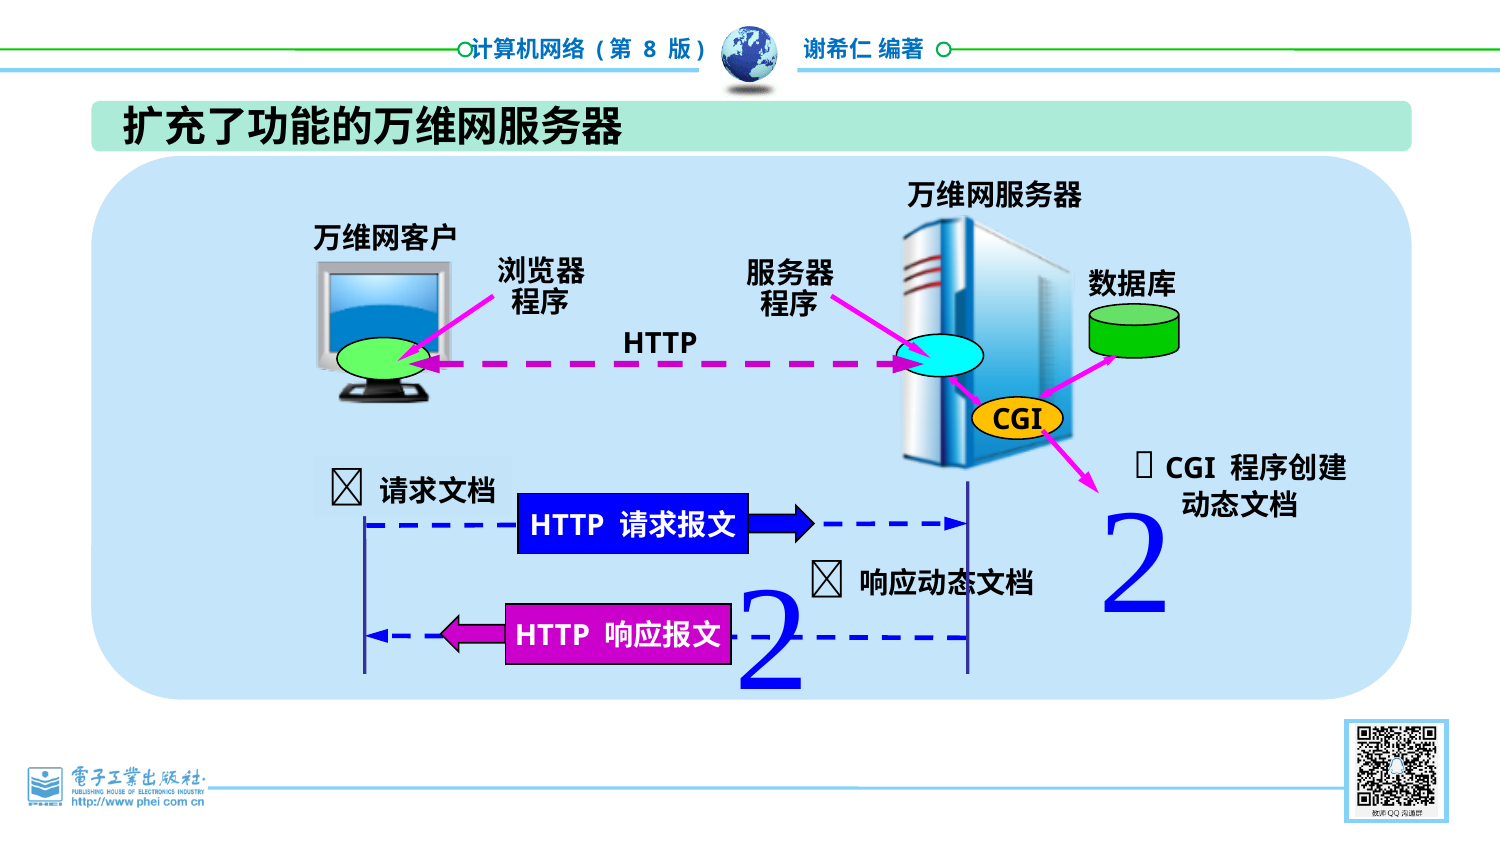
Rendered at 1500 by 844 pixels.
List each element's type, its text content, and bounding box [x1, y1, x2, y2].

text_box [91, 100, 107, 152]
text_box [945, 303, 1180, 440]
text_box HTTP [607, 317, 713, 367]
text_box [89, 153, 1414, 702]
text_box 万维网服务器 [892, 168, 1099, 219]
text_box 数据库 [1083, 257, 1192, 308]
text_box 扩充了功能的万维网服务器 [107, 92, 639, 158]
picture [309, 256, 461, 408]
text_box 万维网客户 [298, 211, 475, 262]
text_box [364, 531, 1047, 729]
text_box 浏览器 程序 [482, 248, 601, 327]
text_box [317, 456, 968, 675]
picture [1355, 724, 1438, 817]
picture [23, 764, 208, 809]
picture [719, 24, 779, 100]
picture [896, 214, 1080, 472]
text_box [1042, 430, 1367, 653]
text_box [639, 100, 1412, 152]
text_box 服务器 程序 [731, 250, 850, 329]
